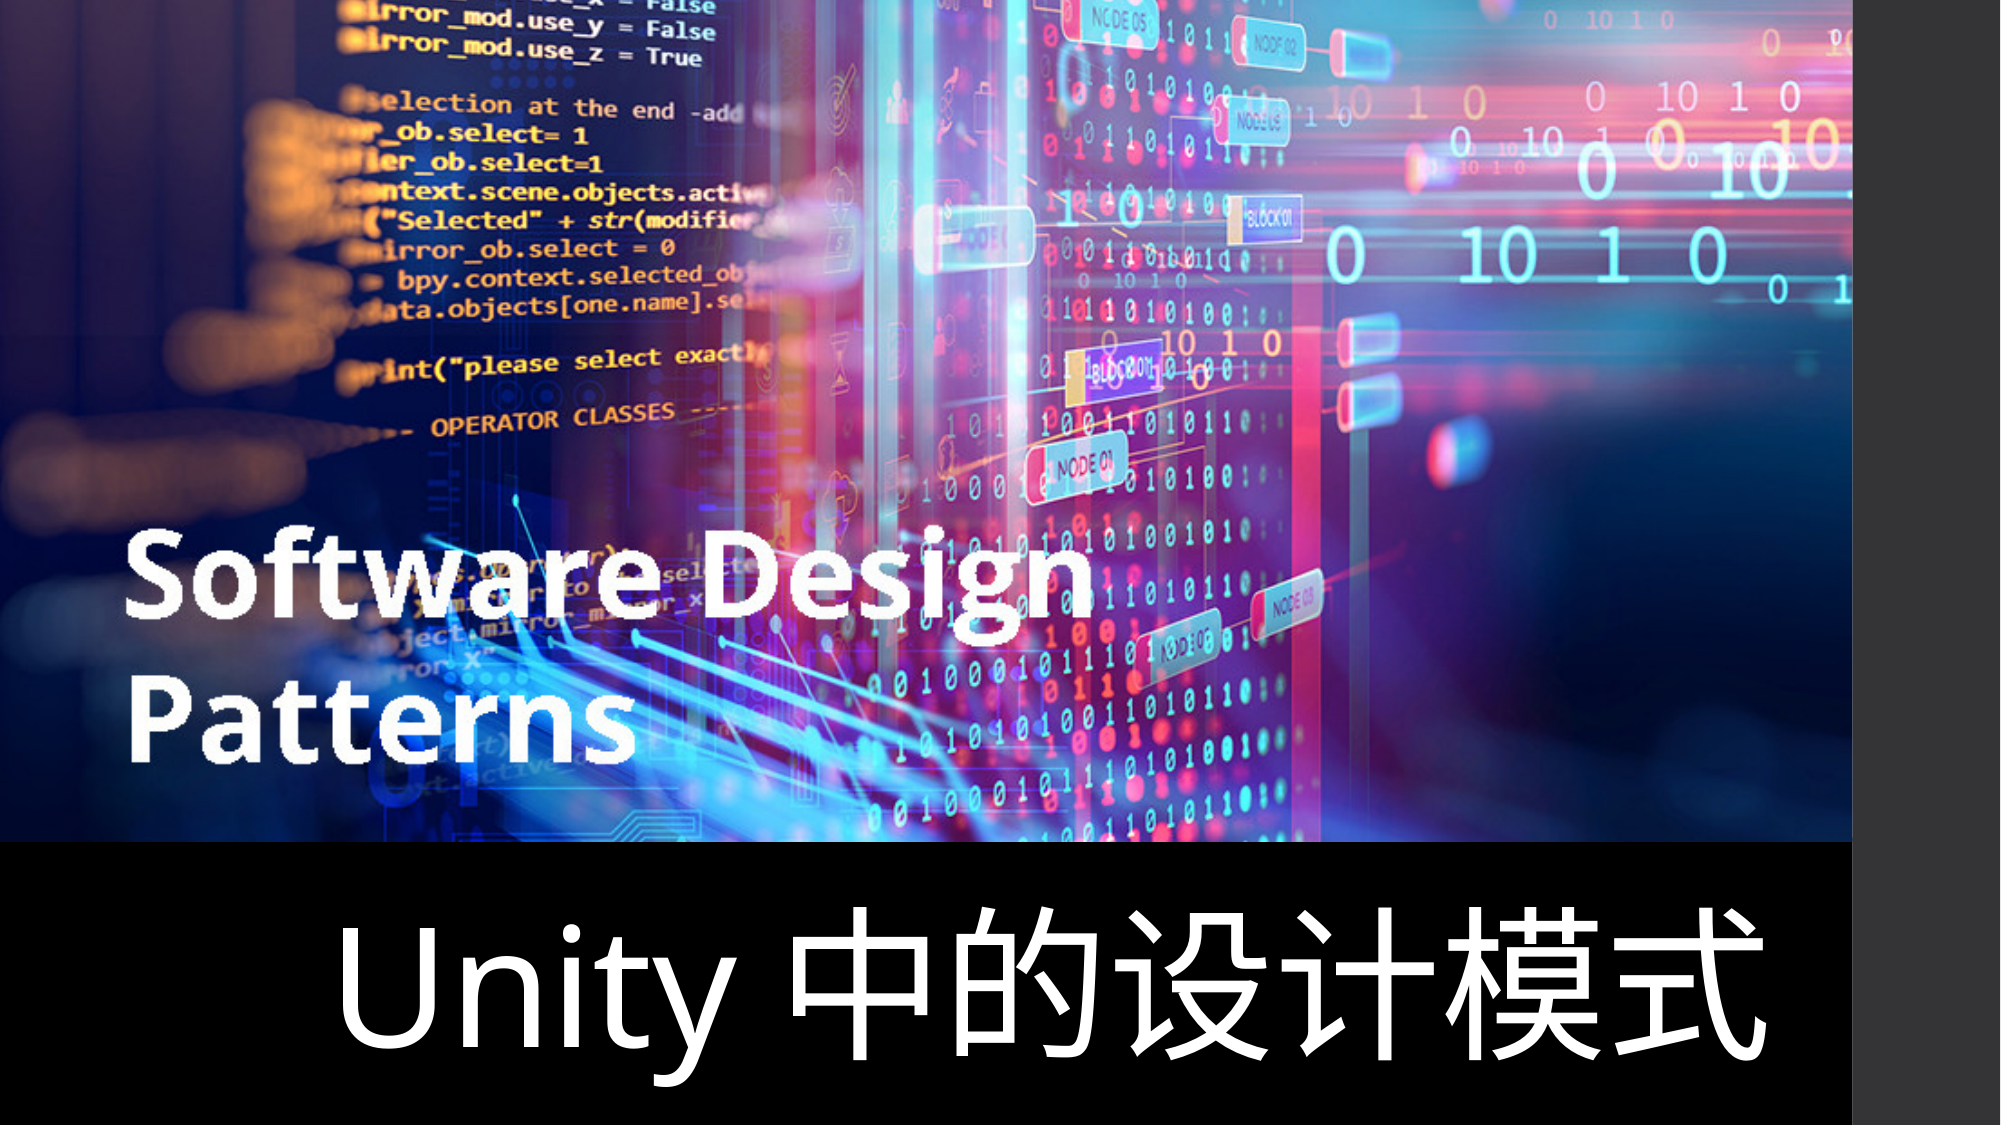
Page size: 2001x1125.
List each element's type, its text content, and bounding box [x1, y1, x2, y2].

title Unity中的设计模式 [150, 862, 1788, 1091]
picture [0, 0, 1853, 842]
